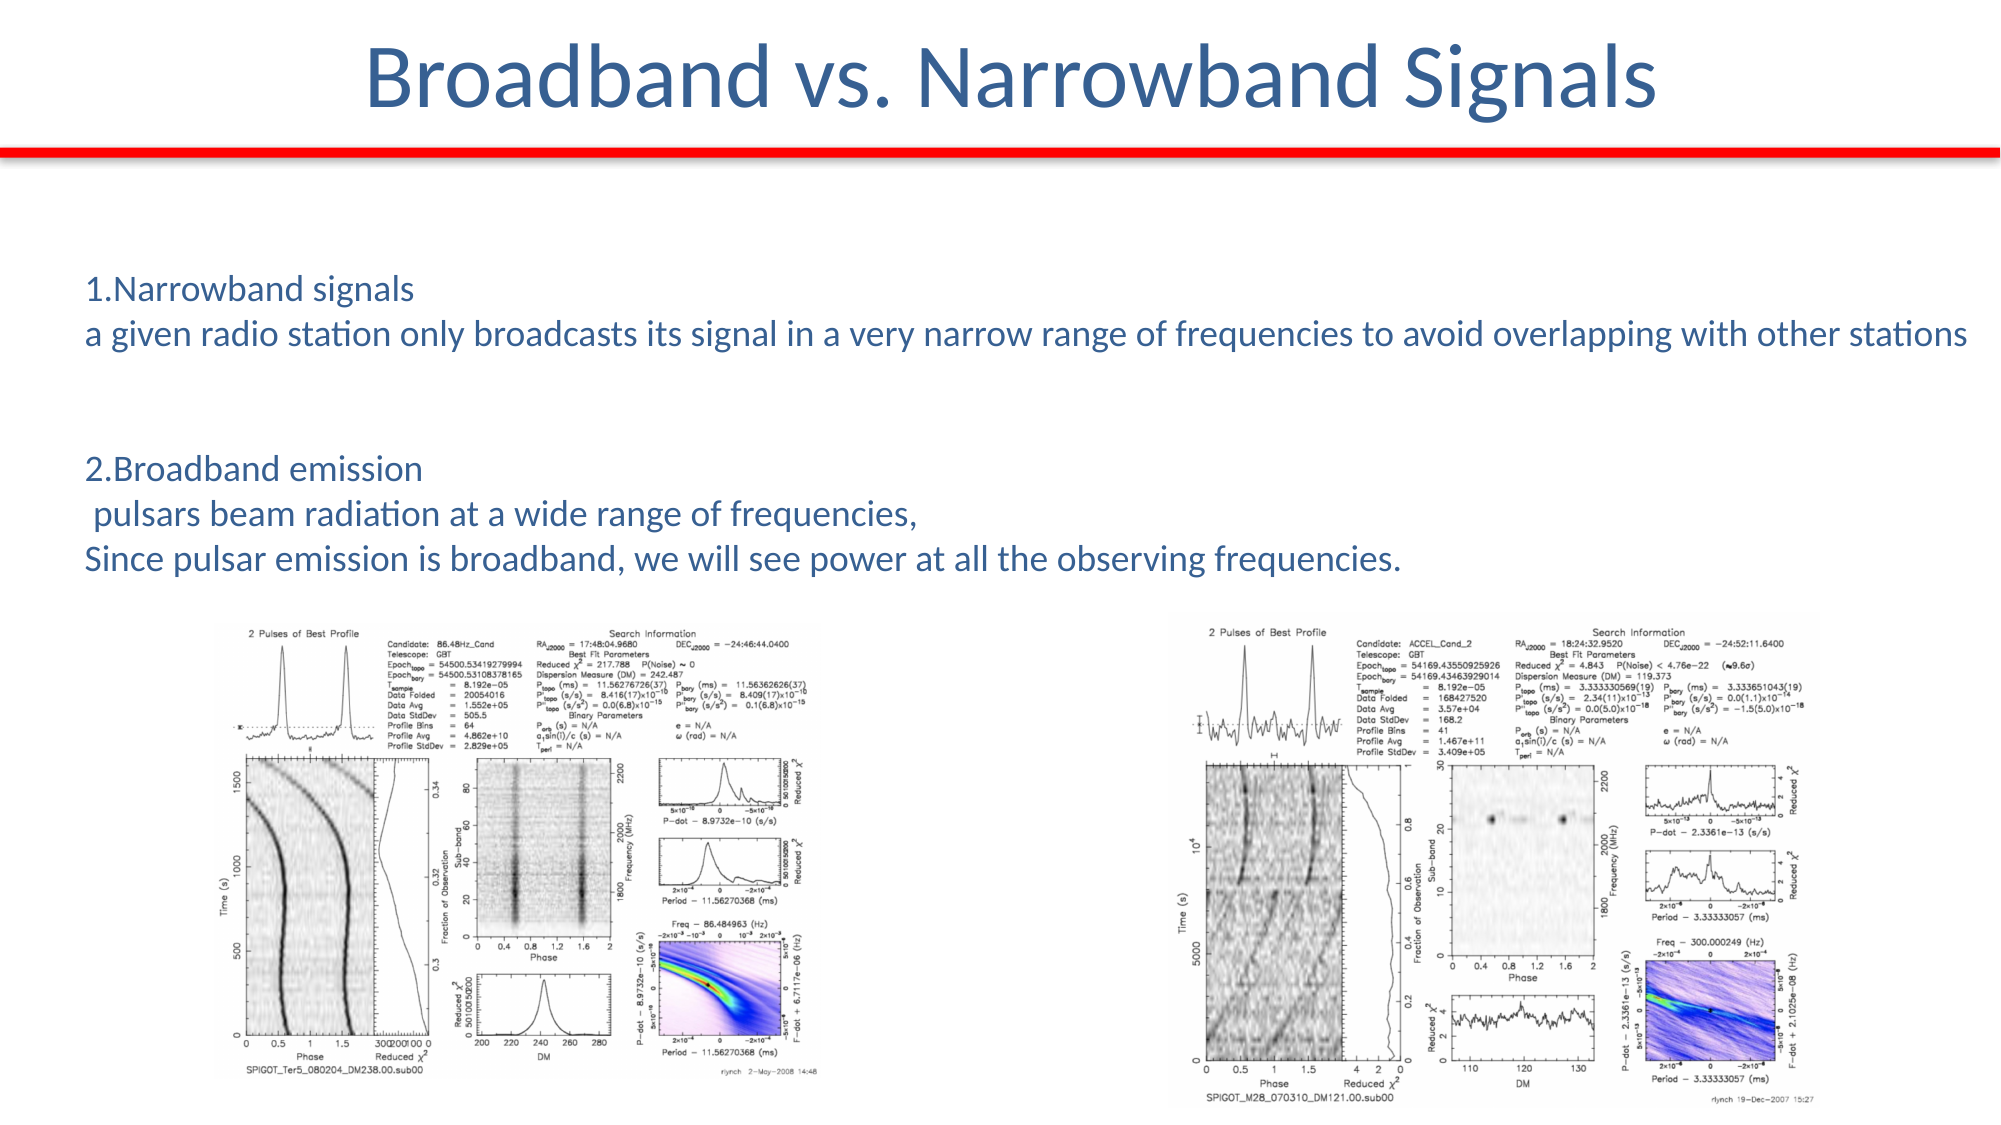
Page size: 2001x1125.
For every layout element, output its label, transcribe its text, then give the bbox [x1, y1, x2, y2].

picture [214, 623, 821, 1079]
text_box Broadband vs. Narrowband Signals [122, 0, 1923, 142]
text_box 1.Narrowband signals a given radio station only broadcasts its signal in a very narrow range of frequencies to avoid overlapping with other stations 2.Broadband emission pulsars beam radiation at a wide range of frequencies, Since pulsar emission is broadband, we will see power at all the observing frequencies. [69, 257, 1986, 677]
picture [1167, 612, 1820, 1108]
